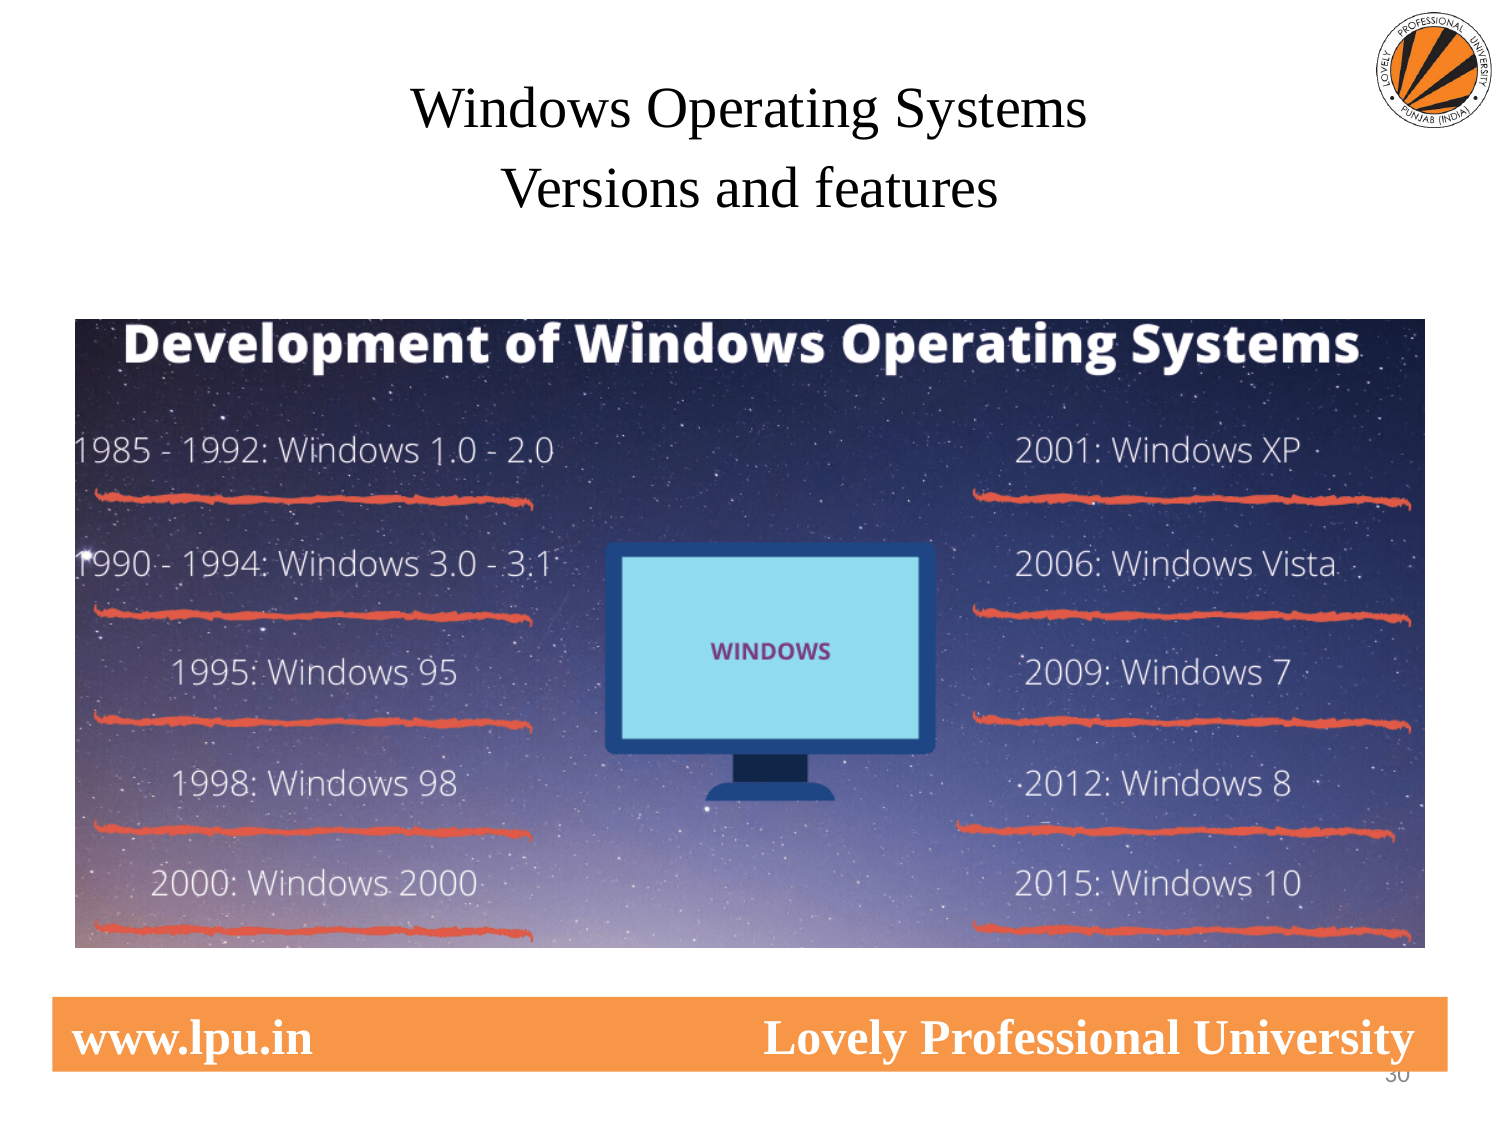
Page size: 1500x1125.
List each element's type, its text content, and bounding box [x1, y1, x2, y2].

picture [1375, 11, 1492, 128]
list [74, 319, 1426, 948]
text_box 30 [1074, 1072, 1425, 1103]
text_box www.lpu.in Lovely Professional University [52, 996, 1448, 1072]
title Windows Operating Systems Versions and features [75, 45, 1425, 233]
